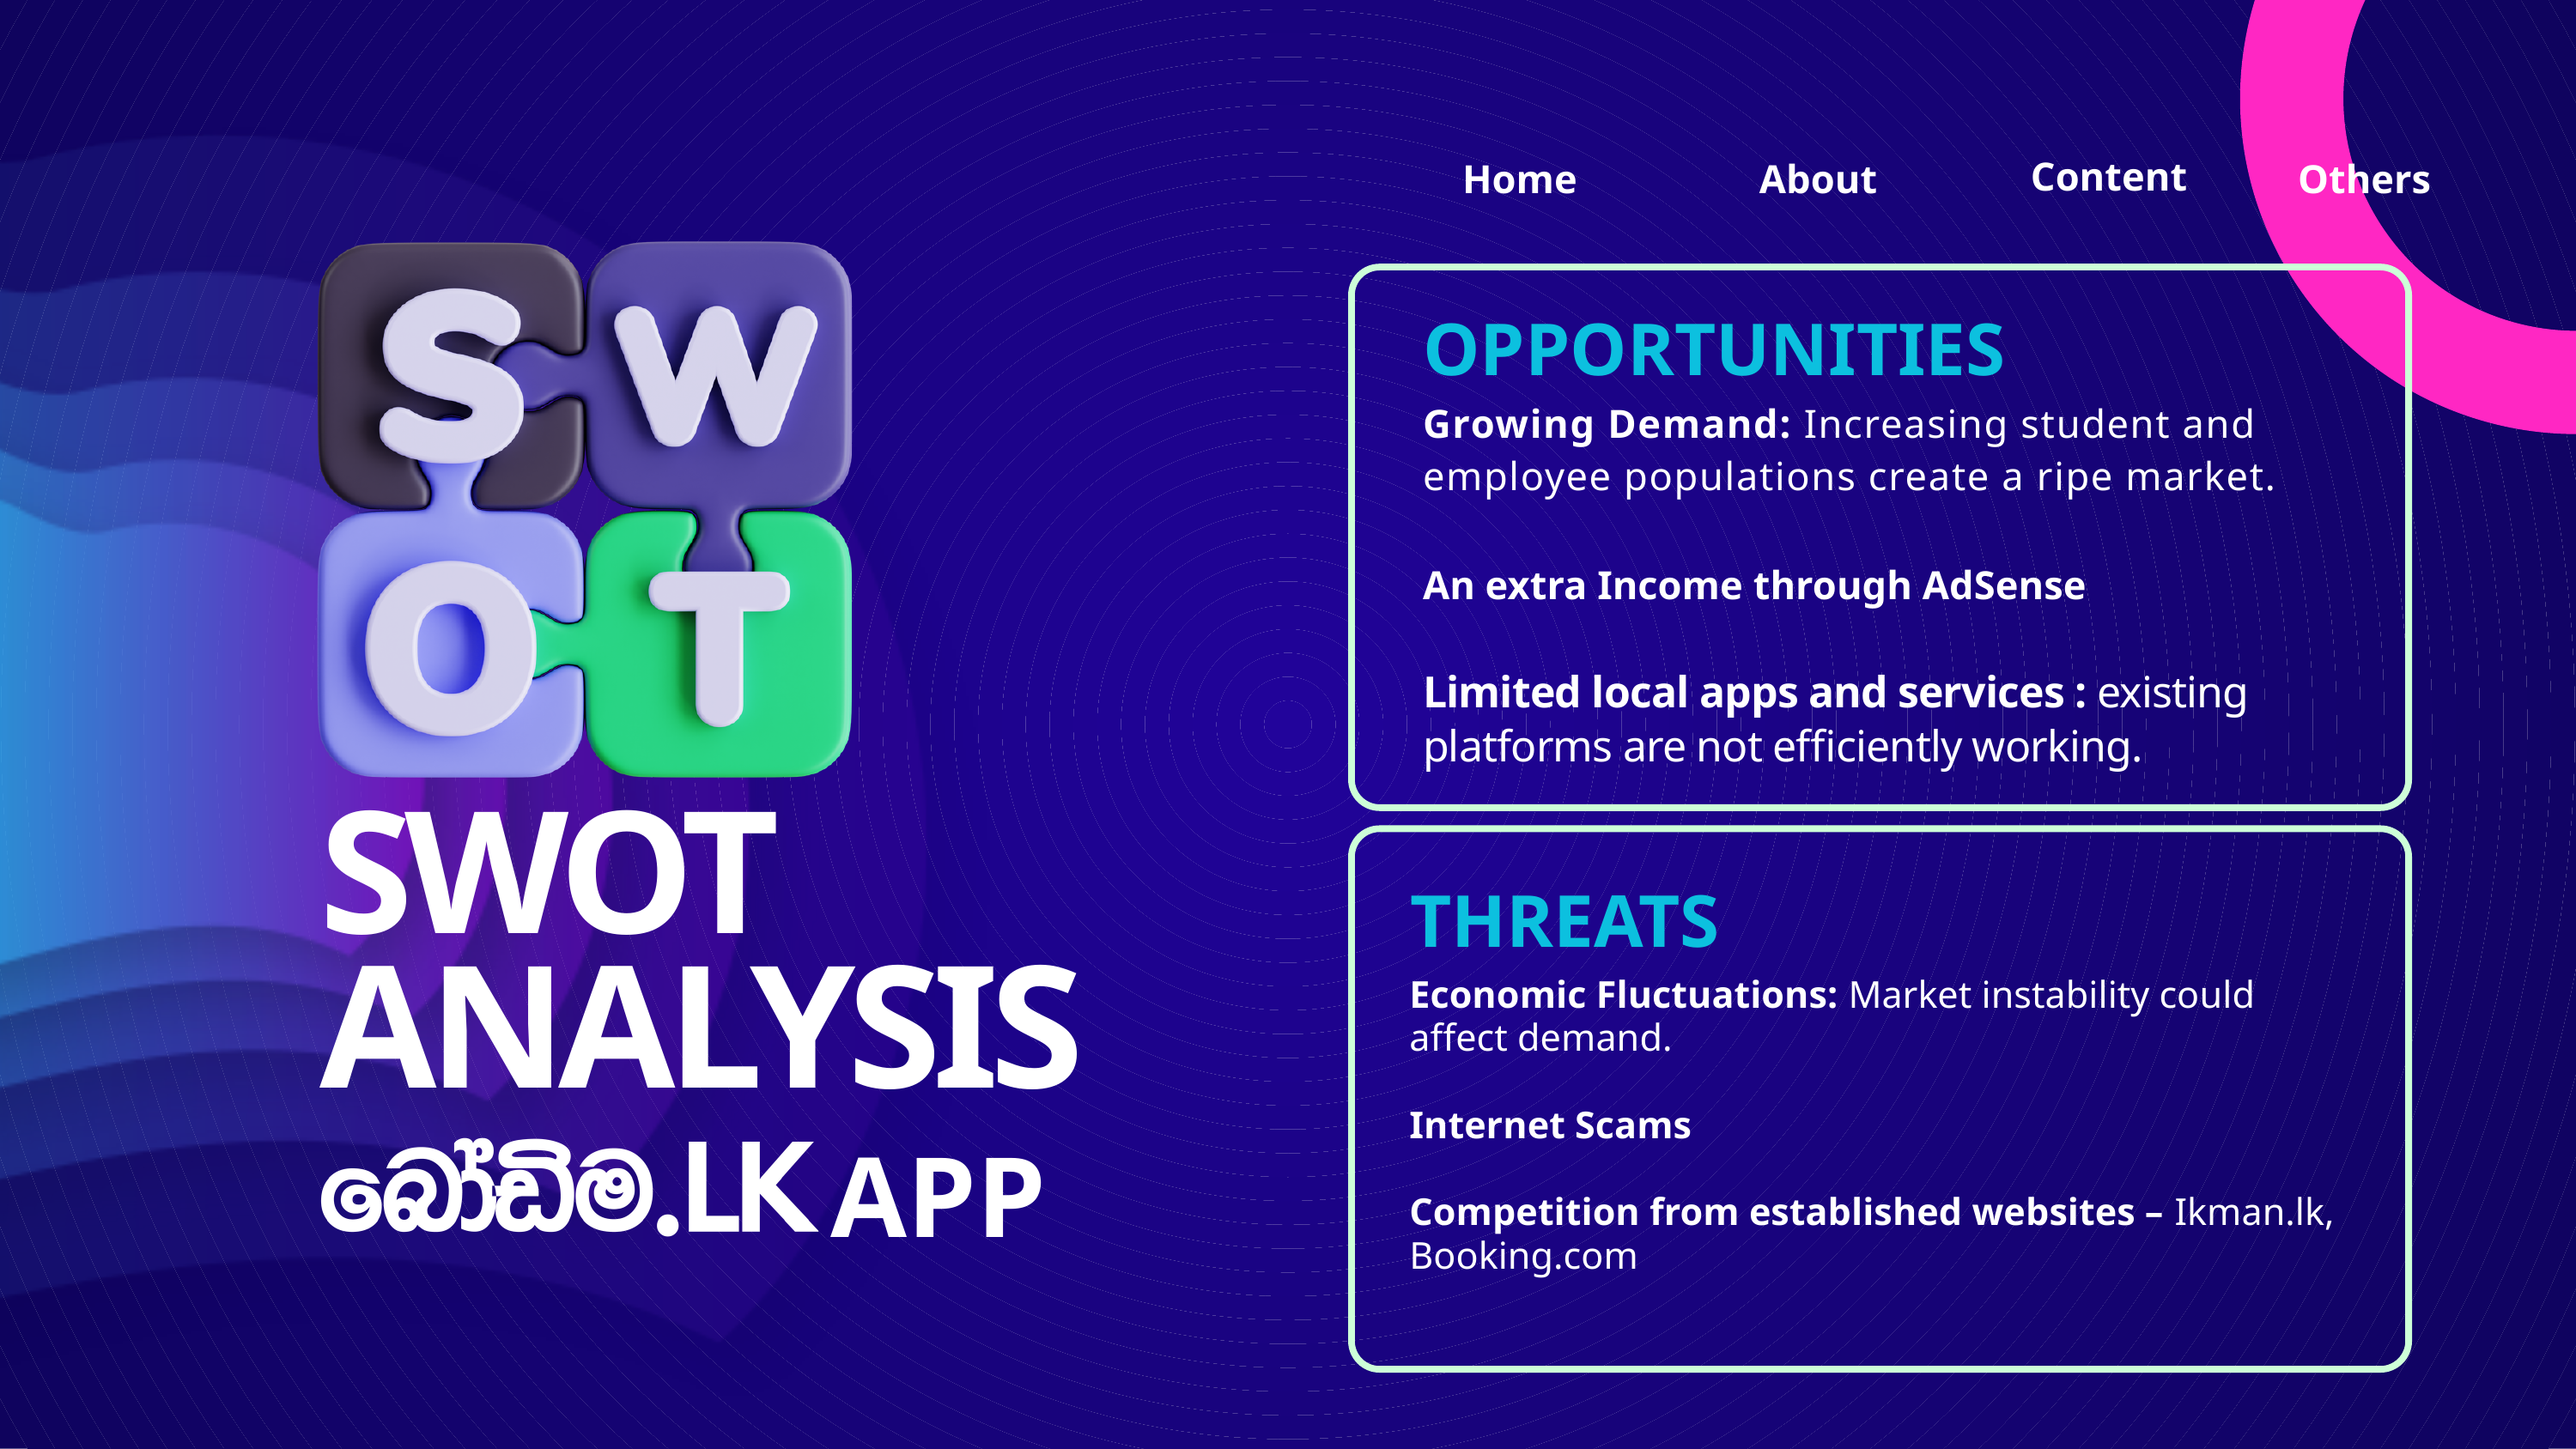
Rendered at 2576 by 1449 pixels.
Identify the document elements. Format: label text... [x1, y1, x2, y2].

text_box SWOT ANALYSIS [319, 812, 2208, 1276]
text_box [1351, 266, 2409, 809]
text_box Others [2153, 147, 2287, 202]
text_box [317, 241, 853, 779]
text_box About [1698, 147, 1938, 202]
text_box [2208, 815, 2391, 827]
text_box Home [1415, 147, 1625, 202]
text_box [0, 3, 1027, 1449]
text_box Content [2009, 143, 2208, 199]
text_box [2291, 0, 2576, 383]
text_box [1351, 828, 2409, 1370]
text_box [319, 1136, 1069, 1272]
